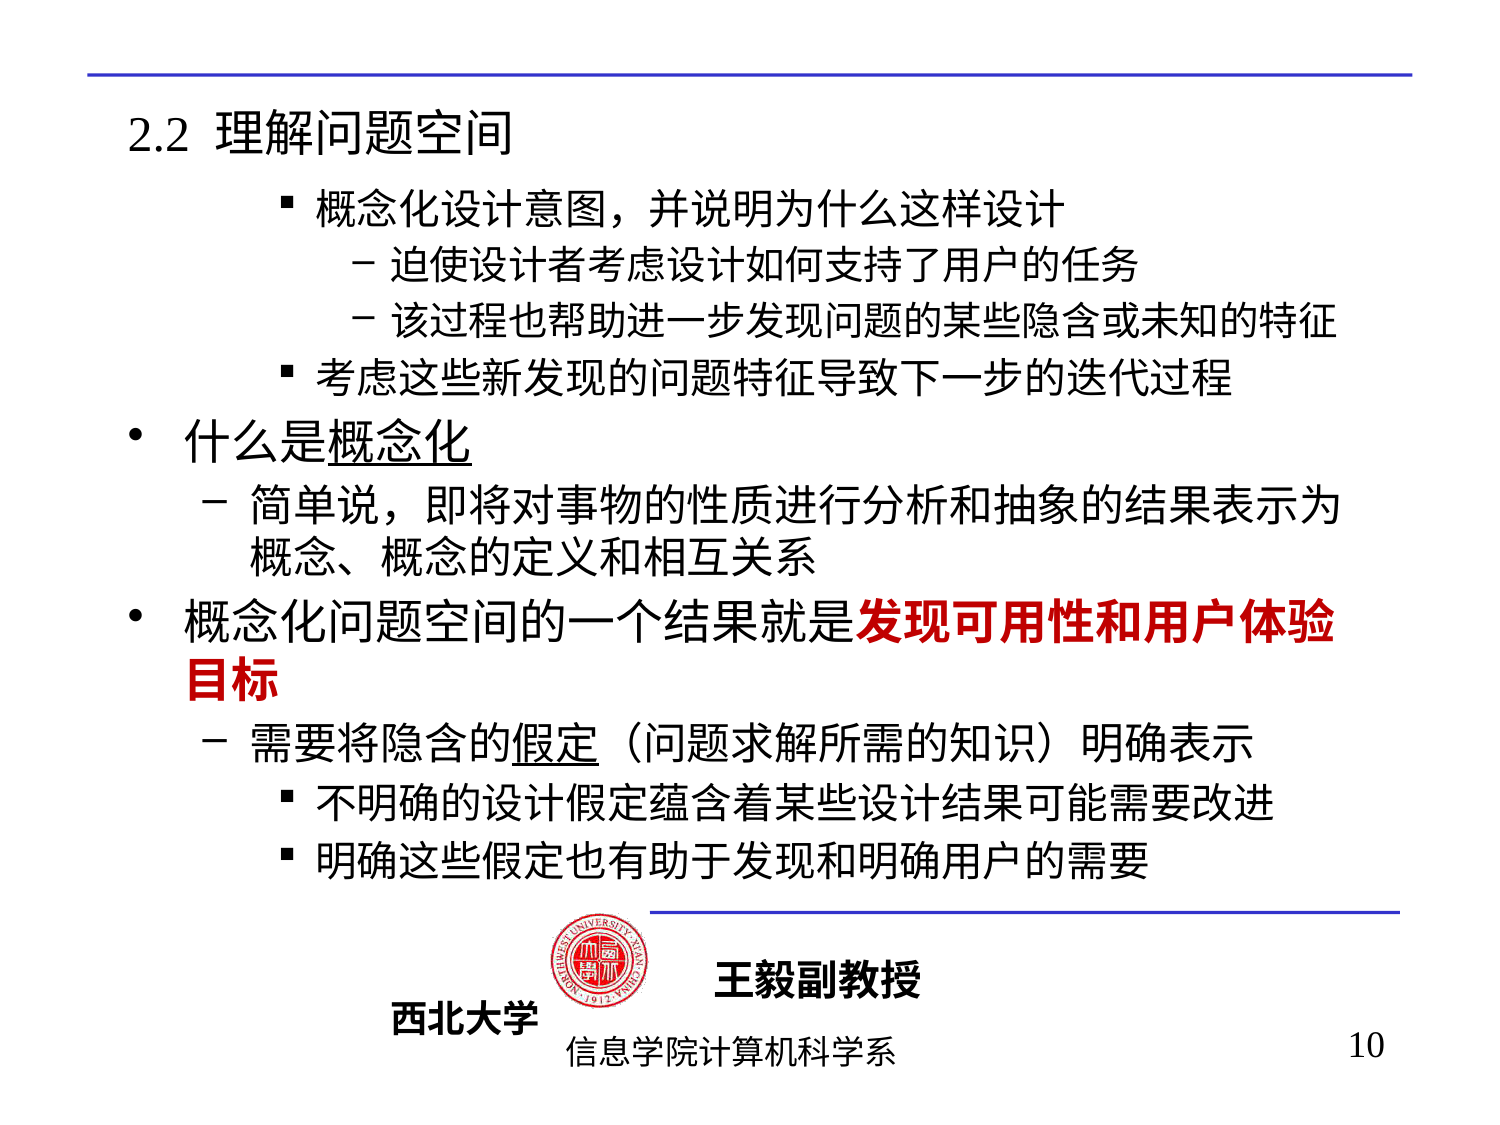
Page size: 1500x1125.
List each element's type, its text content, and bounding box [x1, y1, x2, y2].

slide_number 10 [1087, 1012, 1401, 1088]
list 概念化设计意图，并说明为什么这样设计 迫使设计者考虑设计如何支持了用户的任务 该过程也帮助进一步发现问题的某些隐含或未知的特征 考虑这些新发现的问题特征导致下一步的迭代过程 什么是概念化 简单说，即将对事物的性质进行分析和抽象的结果表示为概念、概念的定义和相互关系 概念化问题空间的一个结果就是发现可用性和用户体验目标 需要将隐含的假定（问题求解所需的知识）明确表示 不明确的设计假定蕴含着某些设计结果可能需要改进 明确这些假定也有助于发现和明确用户的需要 [112, 174, 1388, 929]
title 2.2 理解问题空间 [112, 87, 1388, 174]
